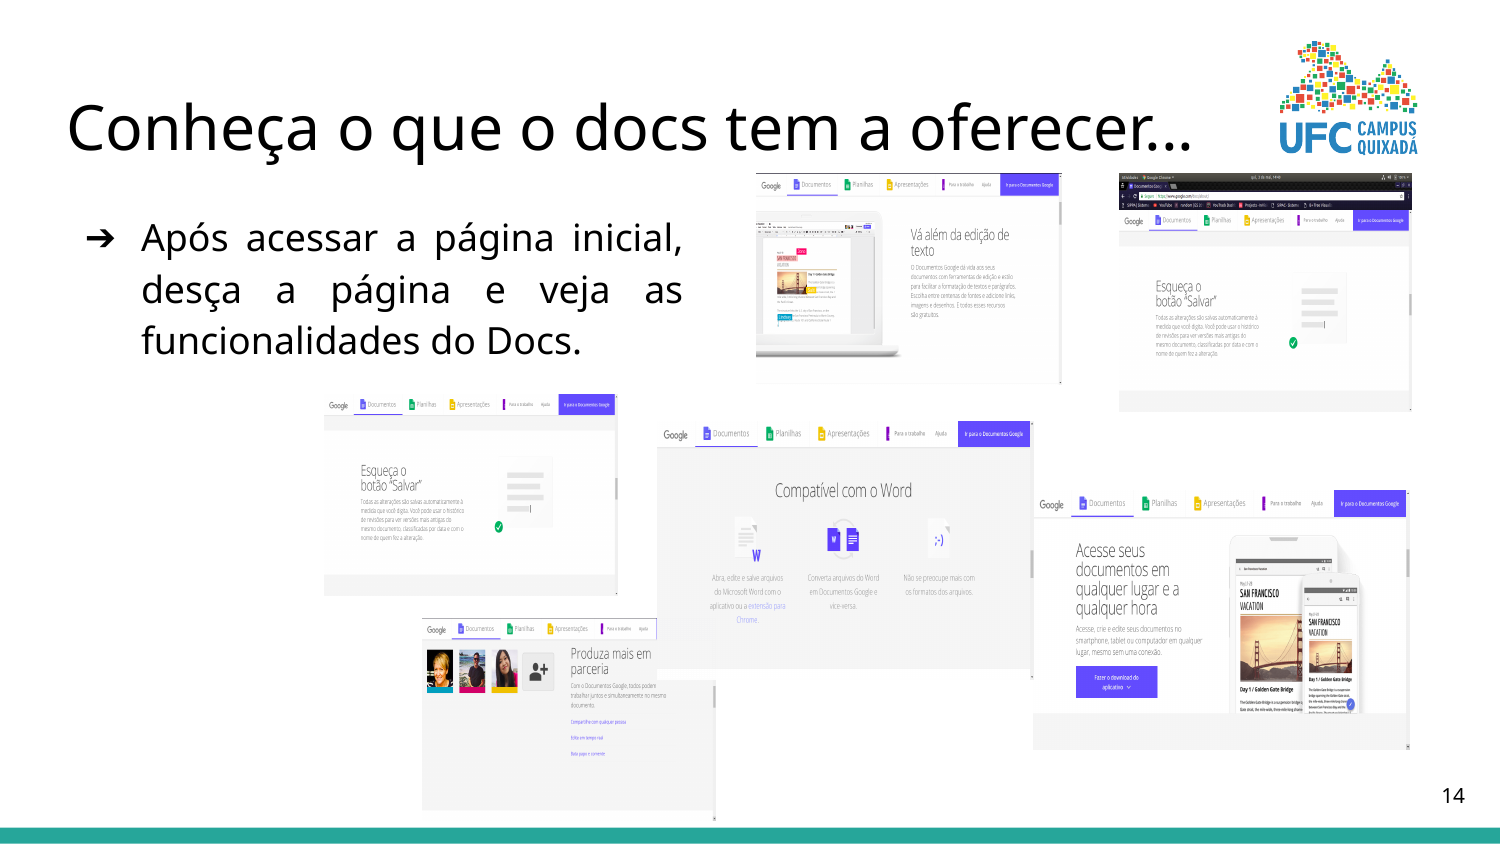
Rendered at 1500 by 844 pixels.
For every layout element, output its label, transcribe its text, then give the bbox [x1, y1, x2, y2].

picture [755, 173, 1062, 385]
picture [324, 393, 618, 596]
list Após acessar a página inicial, desça a página e veja as funcionalidades do Docs. [51, 192, 699, 750]
picture [1118, 19, 1456, 412]
title Conheça o que o docs tem a oferecer... [51, 72, 1449, 174]
picture [422, 420, 1411, 821]
slide_number ‹#› [1389, 764, 1480, 830]
